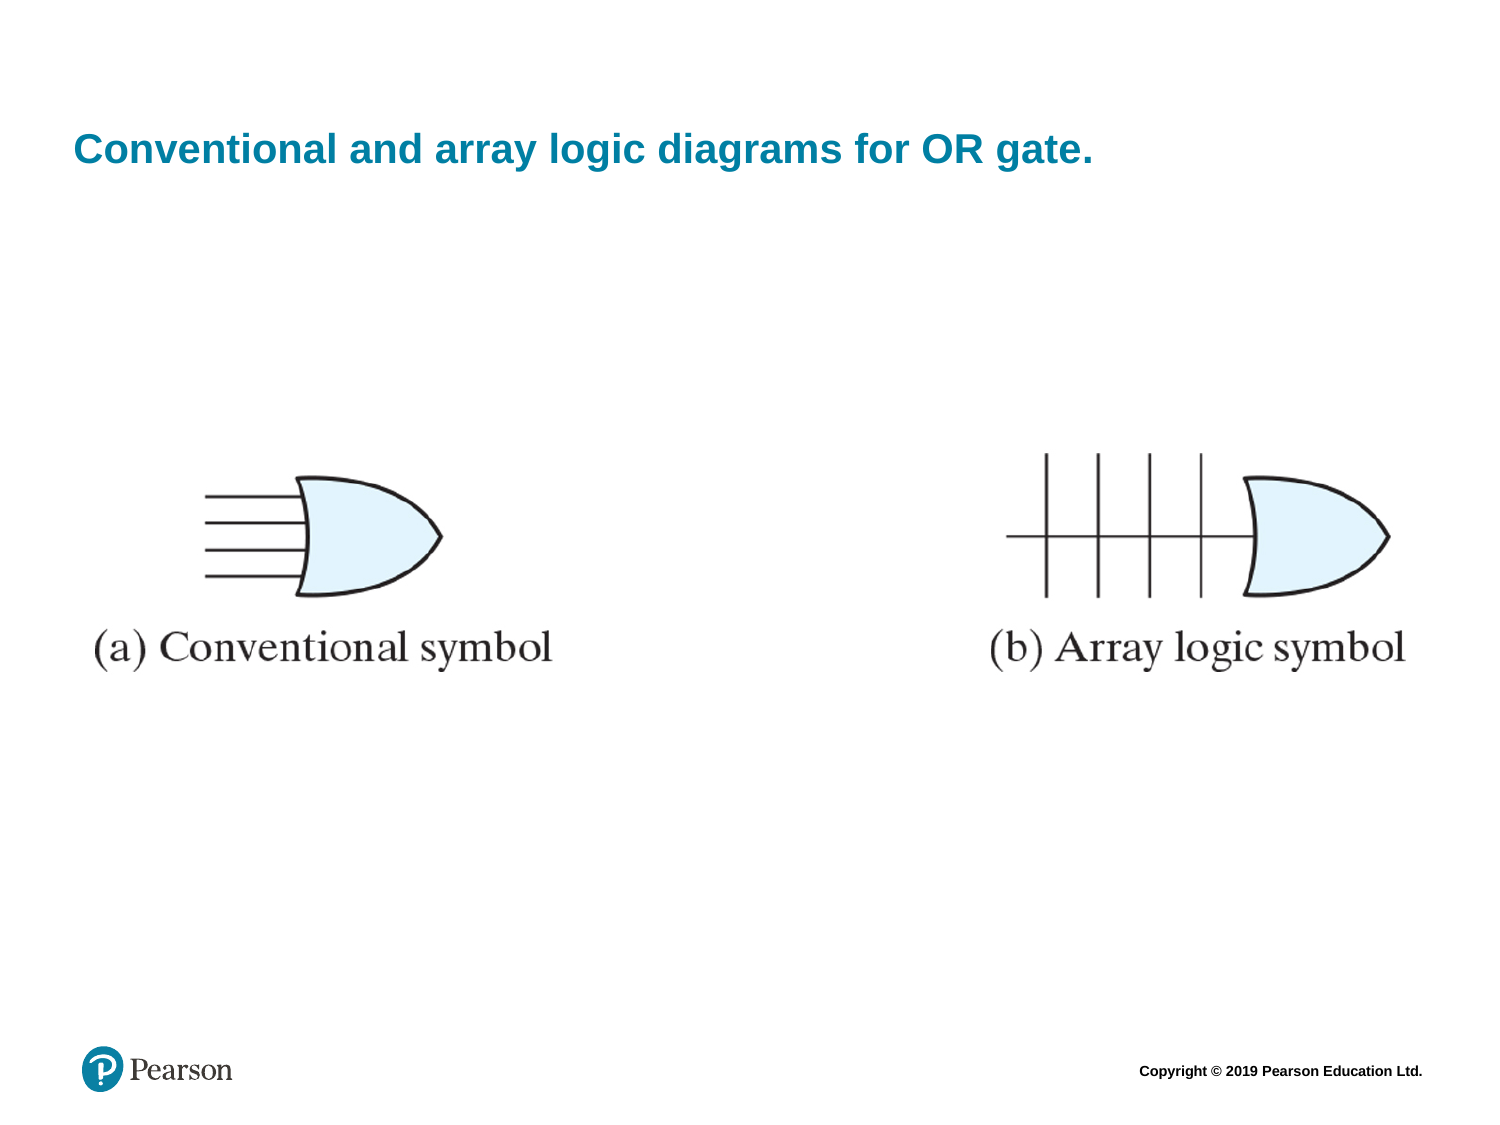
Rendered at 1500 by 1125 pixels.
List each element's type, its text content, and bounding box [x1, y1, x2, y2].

title Conventional and array logic diagrams for OR gate. [73, 71, 1450, 227]
picture [90, 449, 1410, 676]
